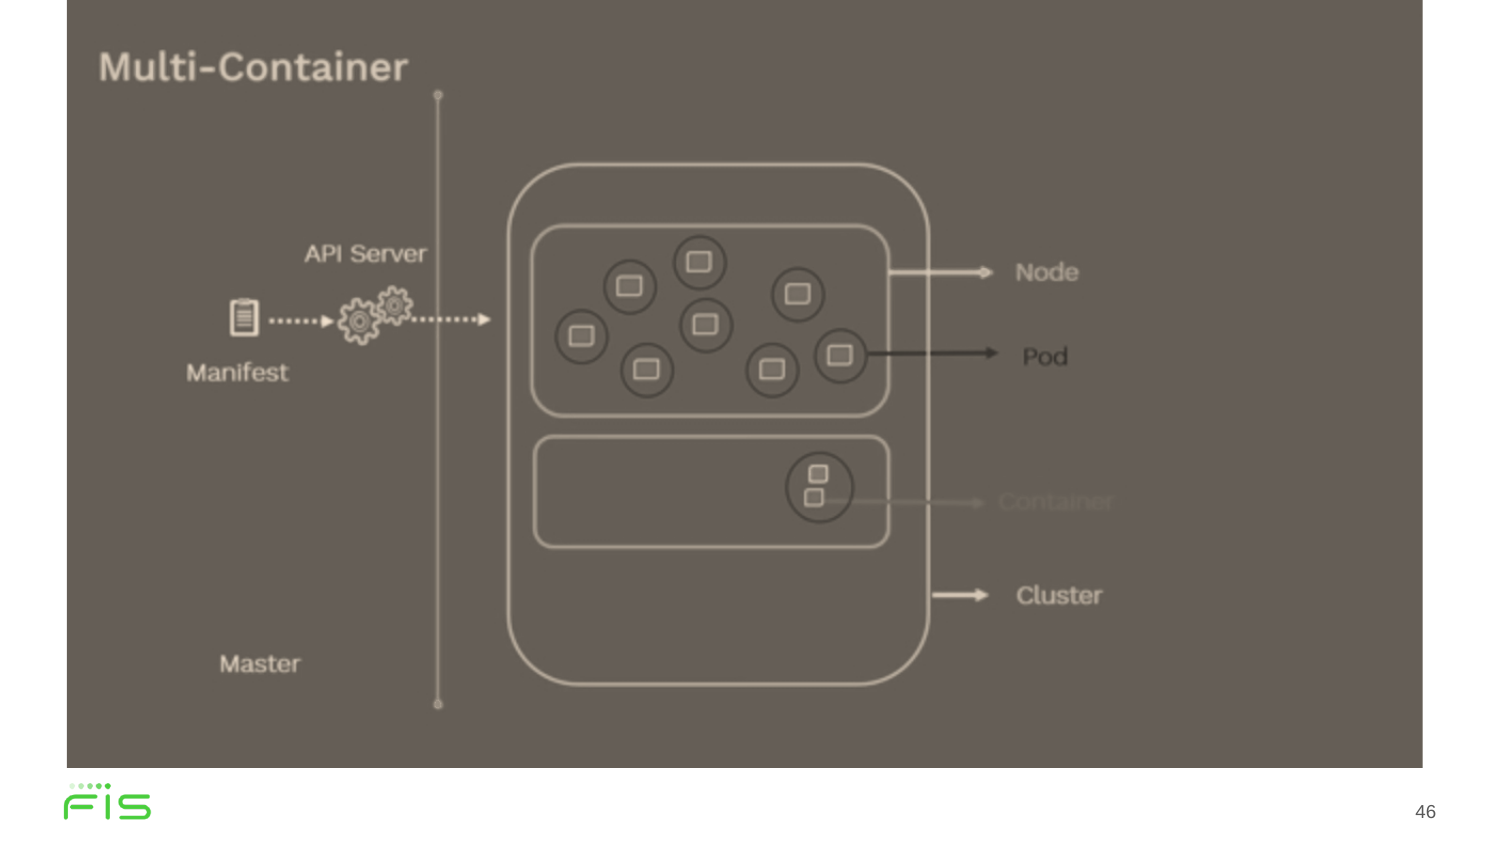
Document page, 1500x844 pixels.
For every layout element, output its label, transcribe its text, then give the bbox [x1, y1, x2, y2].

text_box [54, 121, 1474, 821]
picture [66, 0, 1423, 769]
slide_number 46 [1359, 800, 1437, 823]
